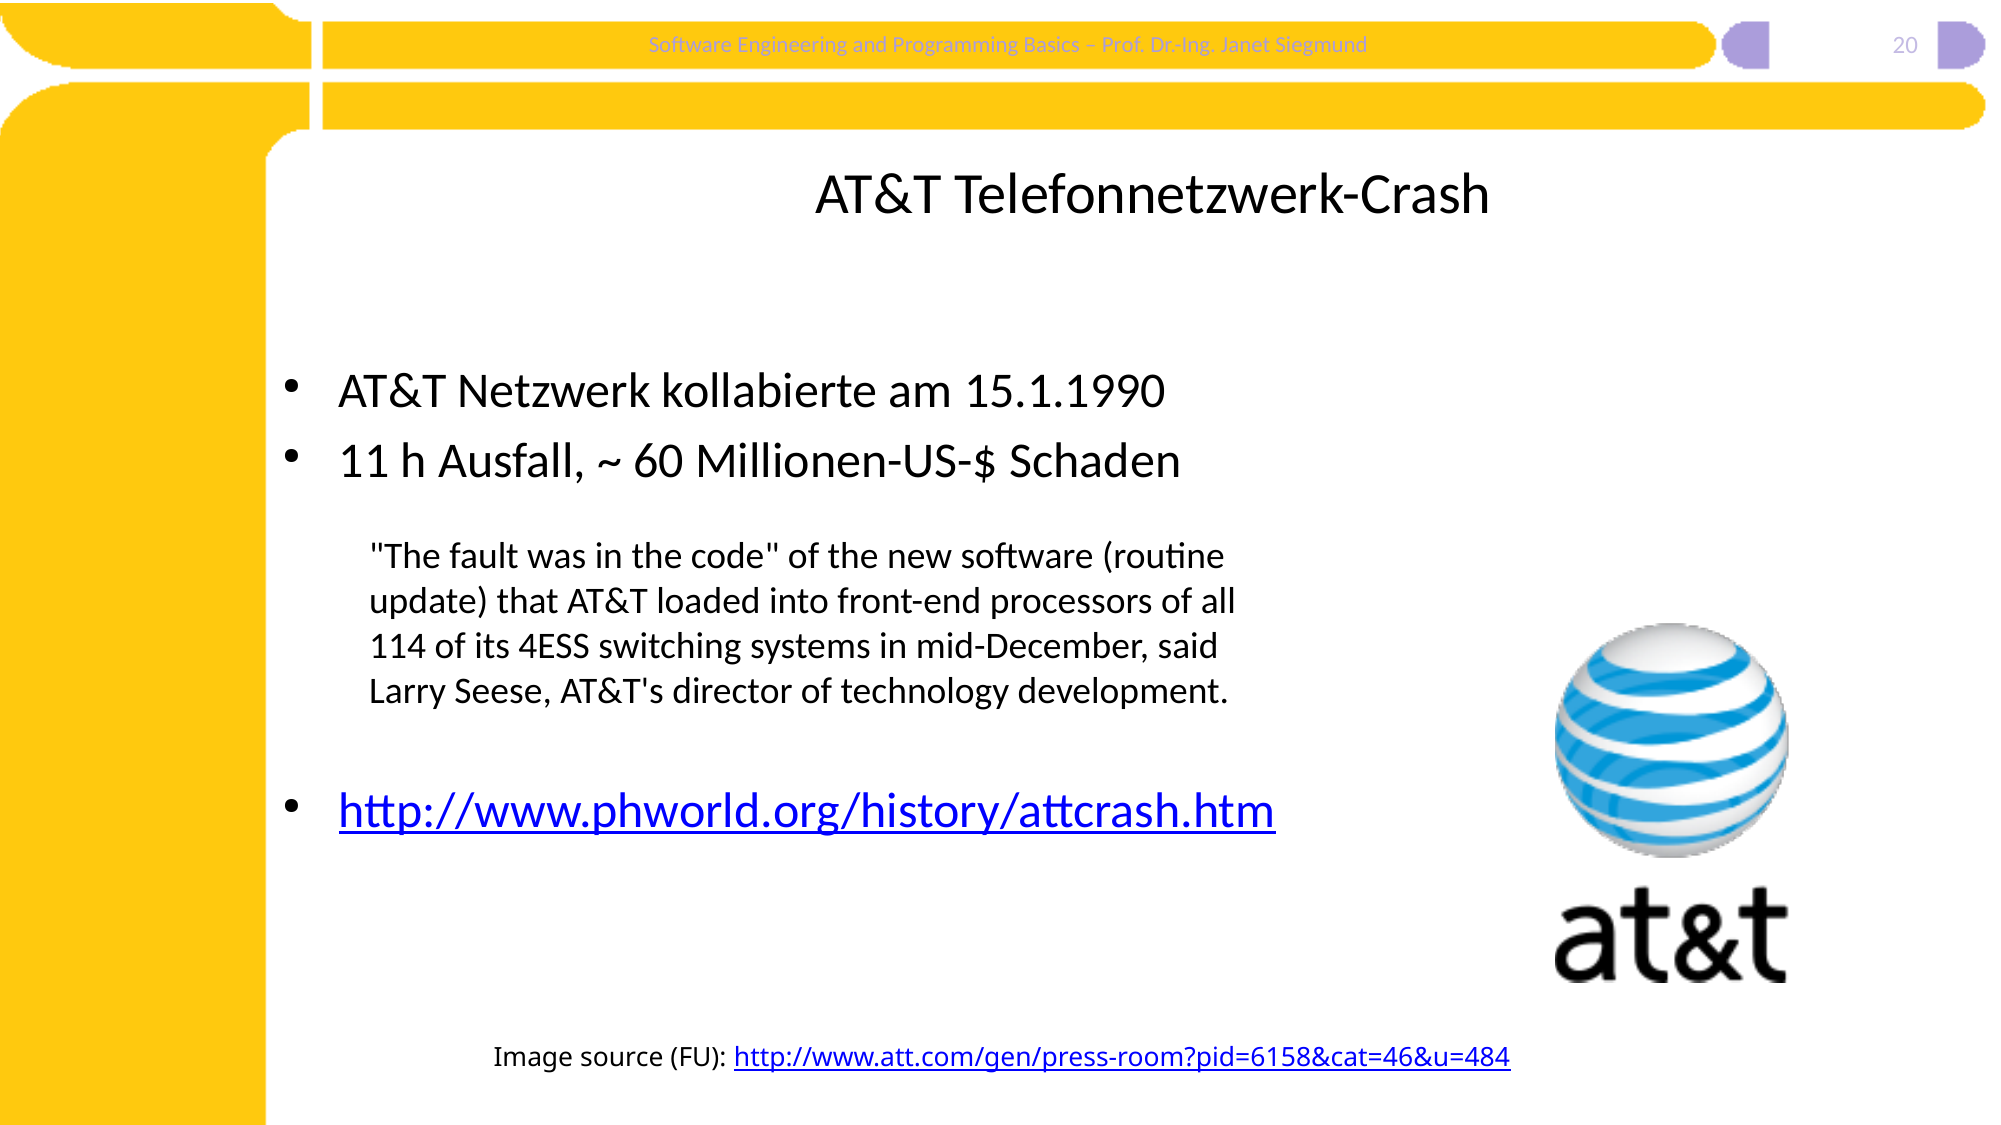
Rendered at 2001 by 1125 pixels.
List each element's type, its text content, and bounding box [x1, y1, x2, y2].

list AT&T Netzwerk kollabierte am 15.1.1990 11 h Ausfall, ~ 60 Millionen-US-$ Schaden http://www.phworld.org/history/attcrash.htm [267, 349, 1993, 1104]
text_box Image source (FU): http://www.att.com/gen/press-room?pid=6158&cat=46&u=484 [480, 1033, 1850, 1085]
slide_number 20 [1767, 20, 1934, 67]
text_box "The fault was in the code" of the new software (routine update) that AT&T loaded into front-end processors of all 114 of its 4ESS switching systems in mid-December, said Larry Seese, AT&T's director of technology development. [354, 523, 1297, 719]
picture [0, 3, 1999, 1125]
title AT&T Telefonnetzwerk-Crash [350, 137, 1957, 243]
